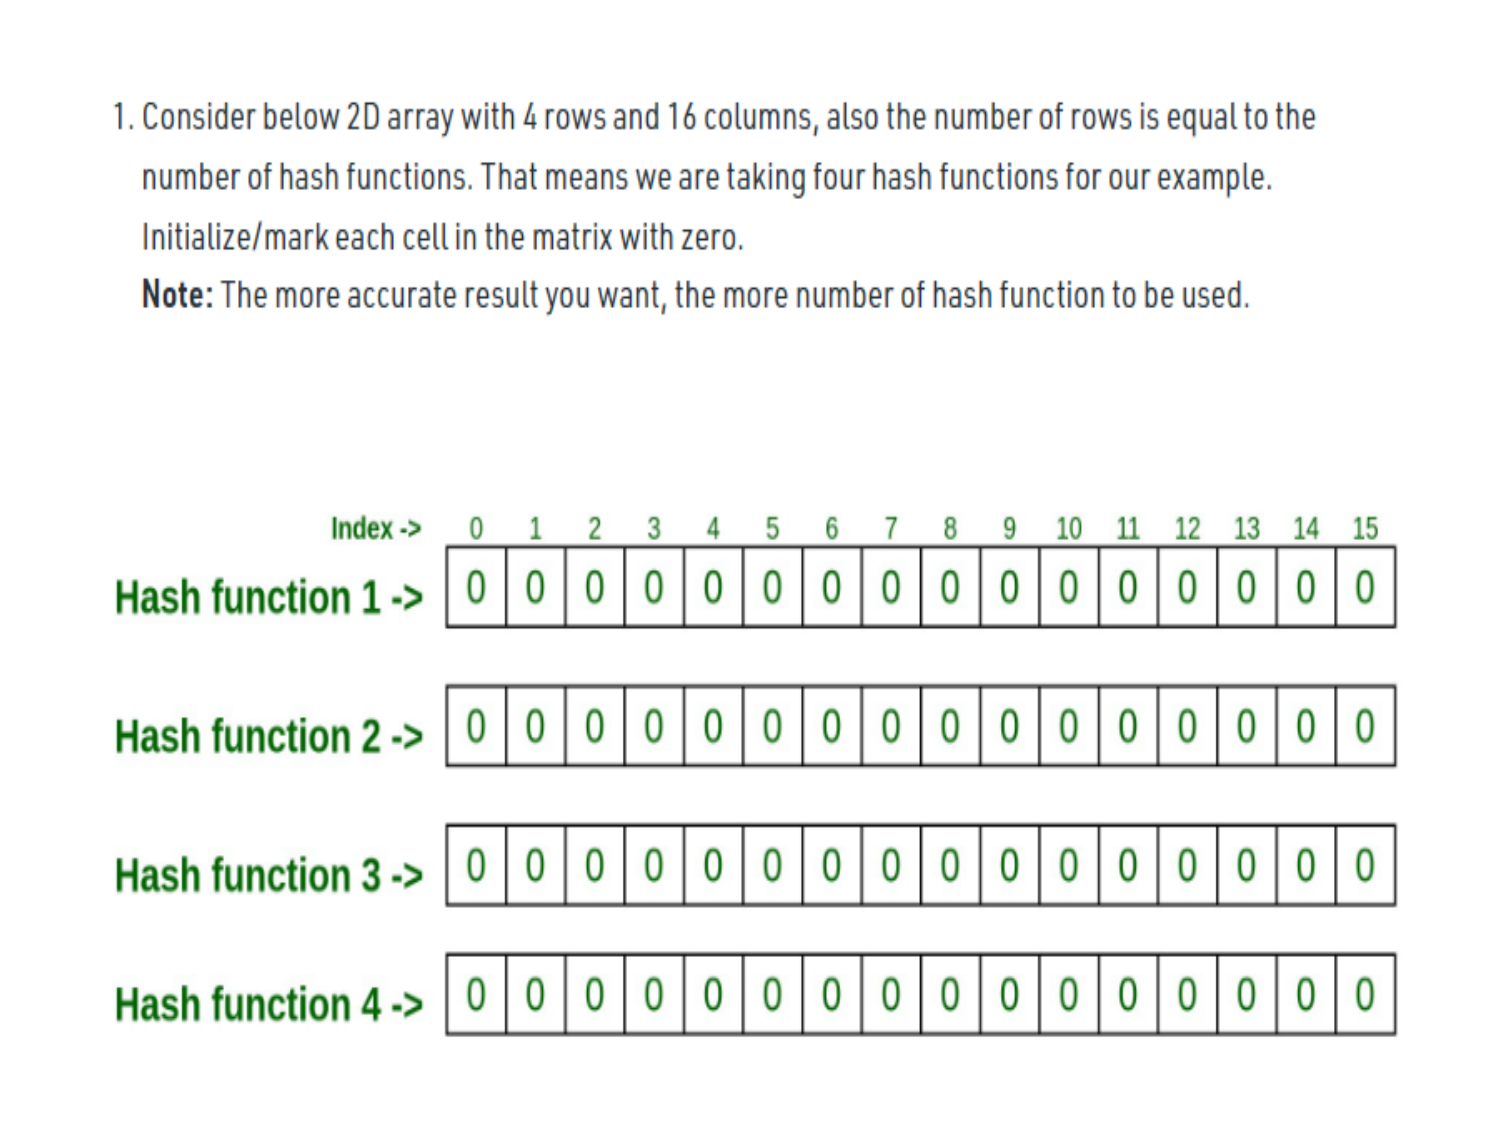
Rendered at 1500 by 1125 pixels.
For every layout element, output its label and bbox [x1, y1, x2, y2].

list [99, 74, 1413, 1076]
